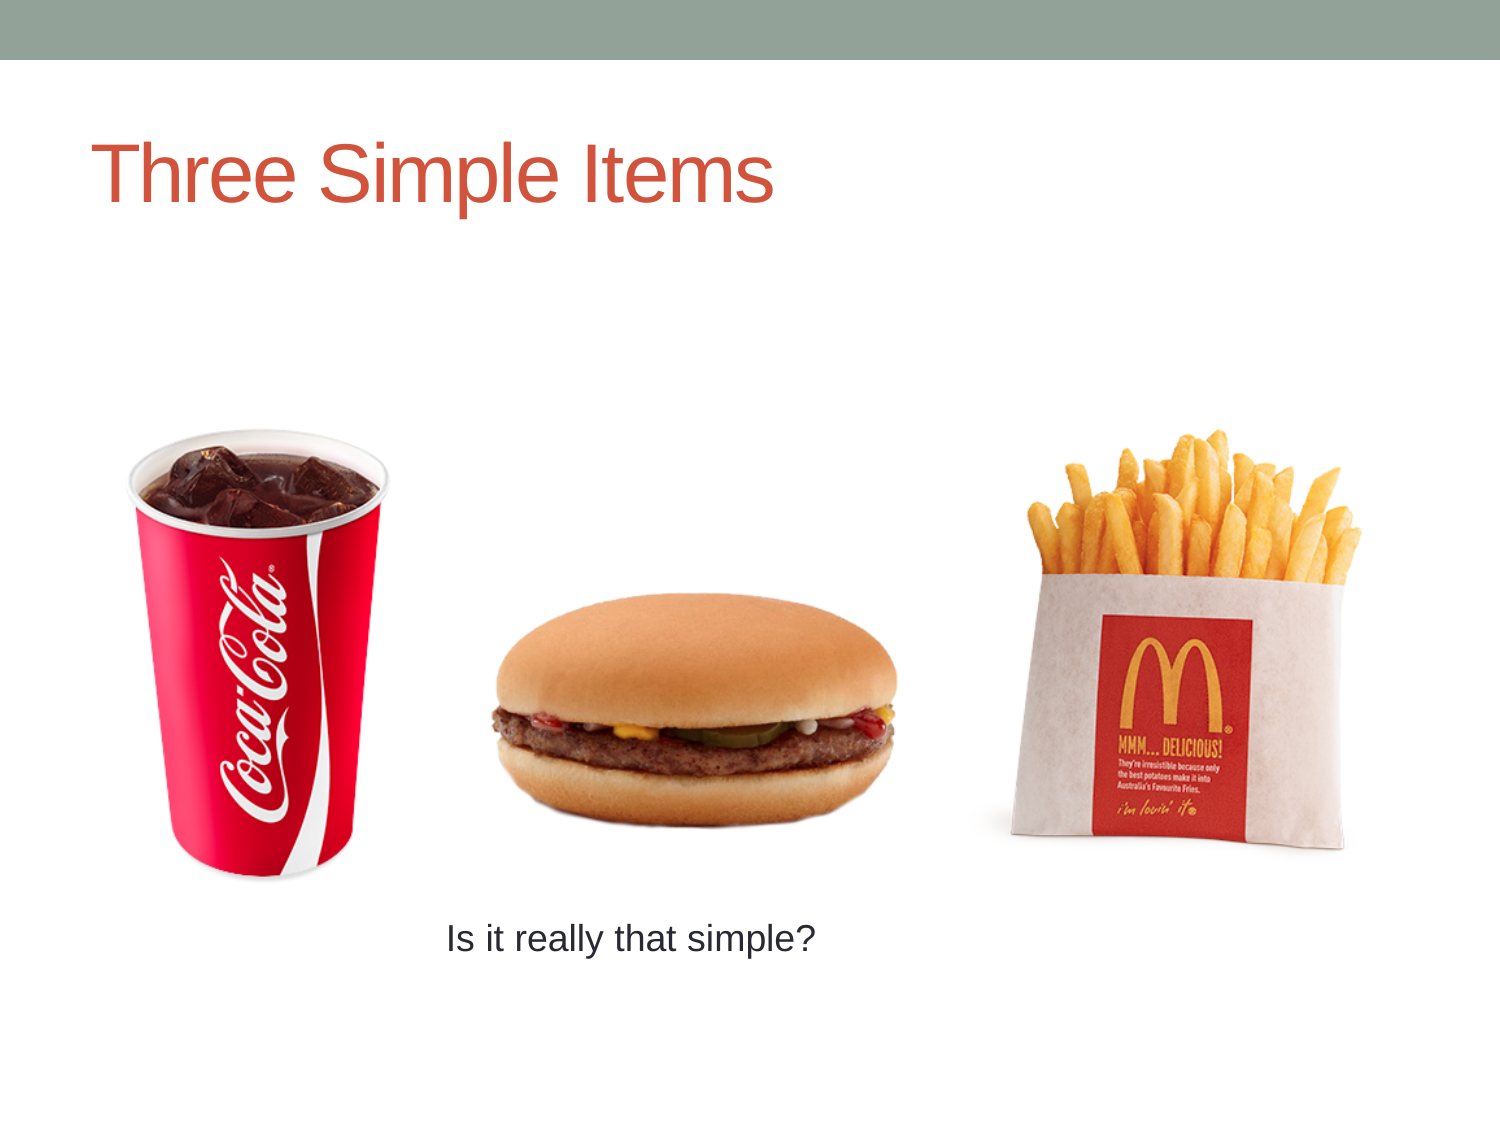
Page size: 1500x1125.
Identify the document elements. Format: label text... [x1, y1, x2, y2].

title Three Simple Items [75, 87, 1425, 250]
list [74, 262, 1426, 1063]
